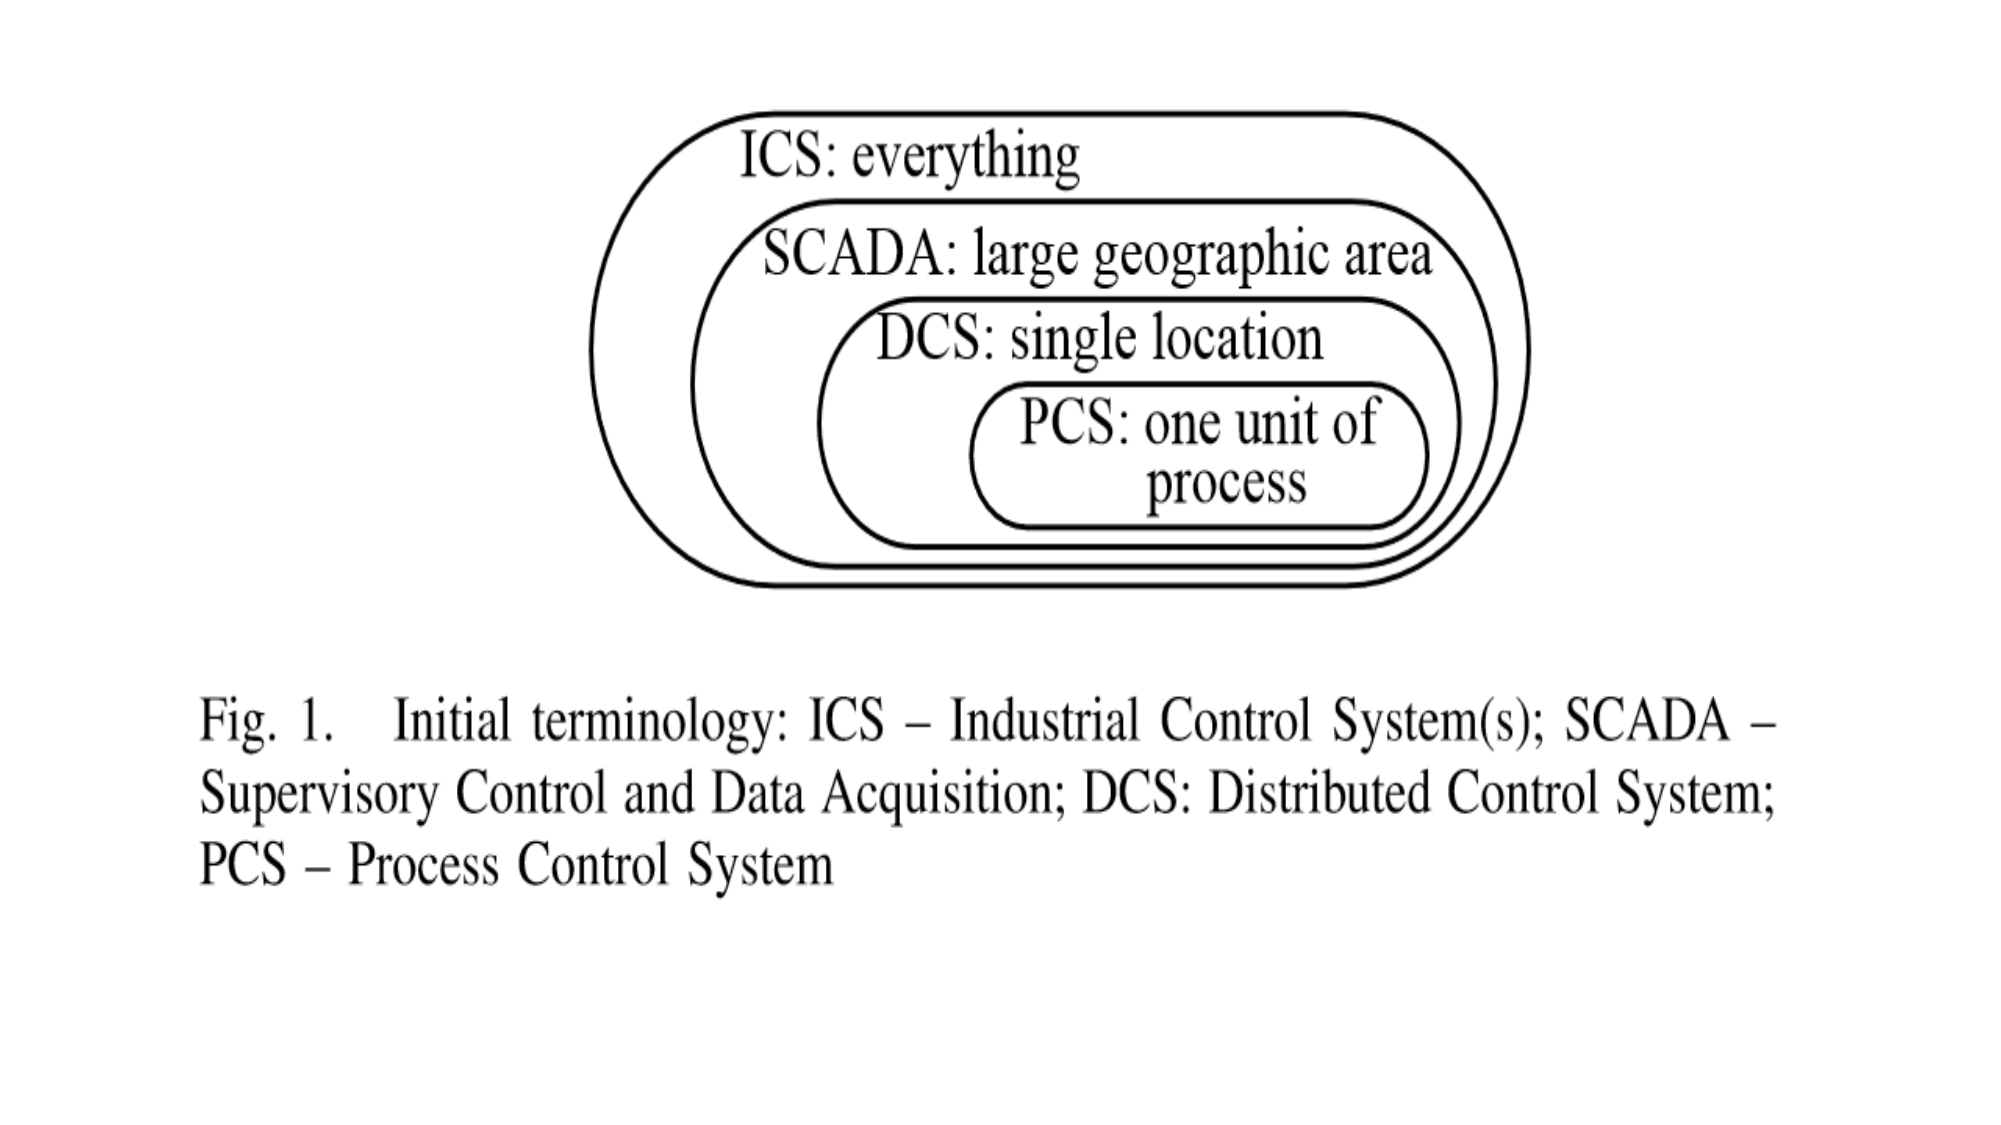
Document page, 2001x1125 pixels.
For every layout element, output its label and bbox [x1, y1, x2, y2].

picture [170, 76, 1830, 1039]
